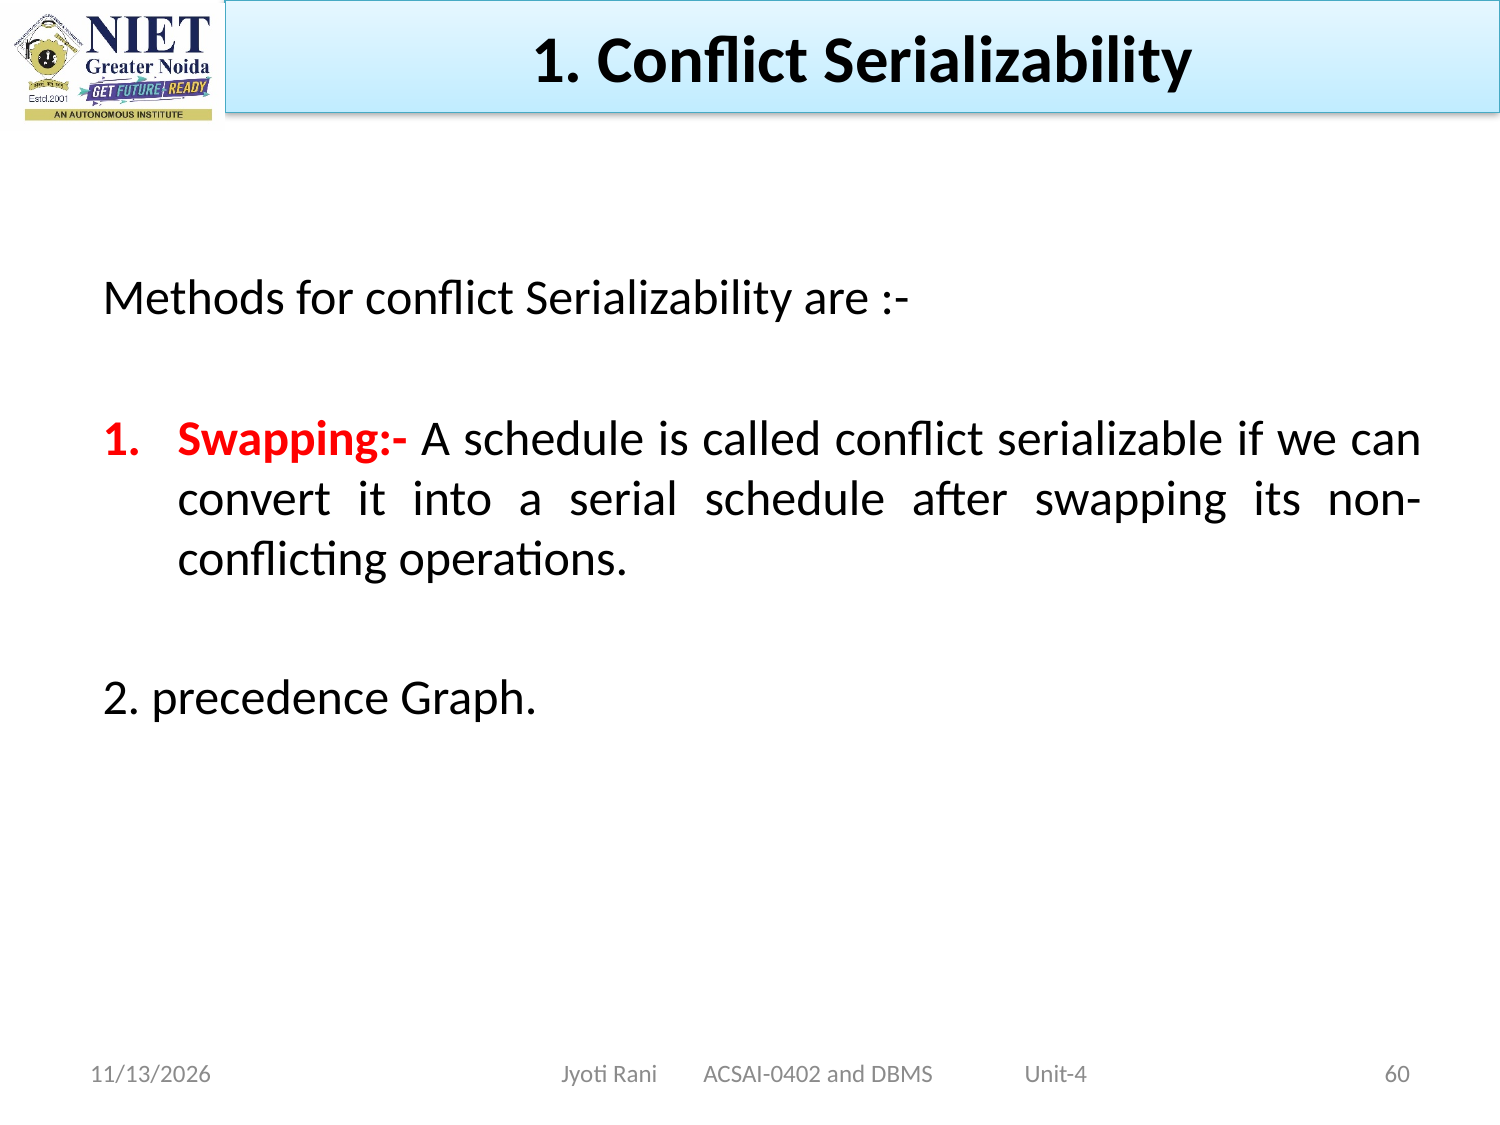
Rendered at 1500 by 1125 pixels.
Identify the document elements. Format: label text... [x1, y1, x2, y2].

slide_number 60 [1074, 1042, 1425, 1103]
text_box 1. Conflict Serializability [224, 0, 1500, 113]
list Methods for conflict Serializability are :- Swapping:- A schedule is called conflict serializable if we can convert it into a serial schedule after swapping its non-conflicting operations. 2. precedence Graph. [87, 187, 1438, 1038]
footer Jyoti Rani ACSAI-0402 and DBMS Unit-4 [412, 1042, 1074, 1103]
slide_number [75, 1042, 412, 1103]
picture [0, 2, 226, 131]
